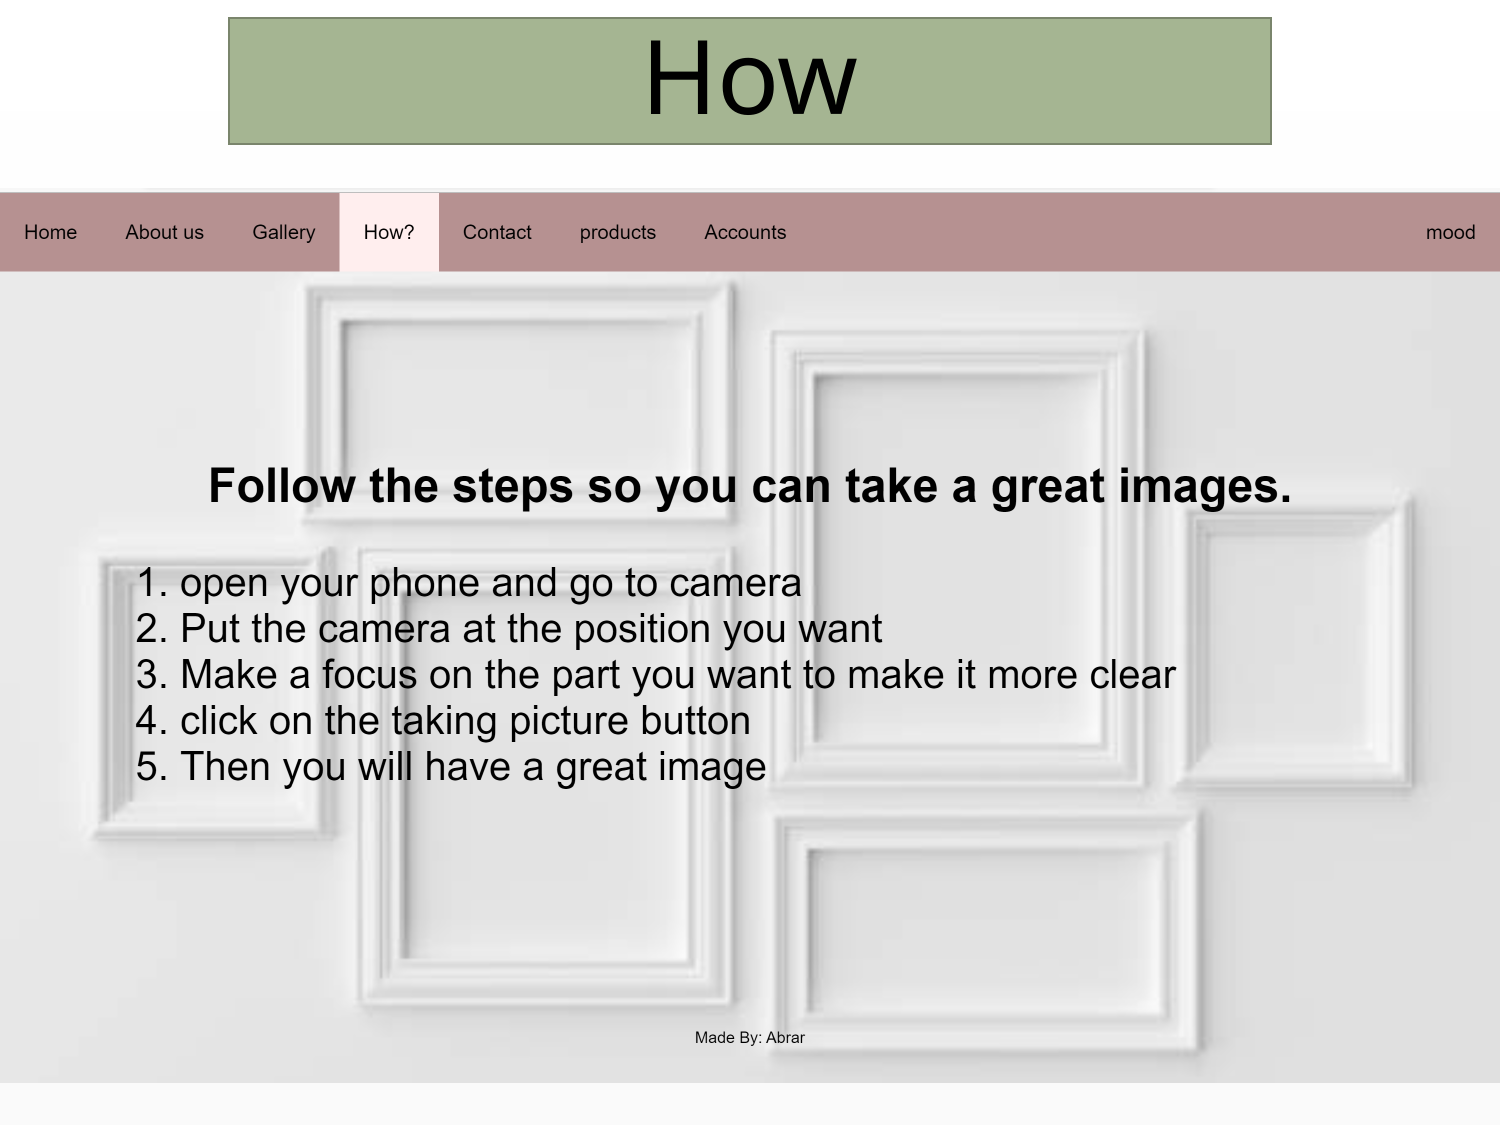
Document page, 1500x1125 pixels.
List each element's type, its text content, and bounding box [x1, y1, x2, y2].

picture [0, 188, 1500, 1083]
text_box How [228, 17, 1272, 145]
